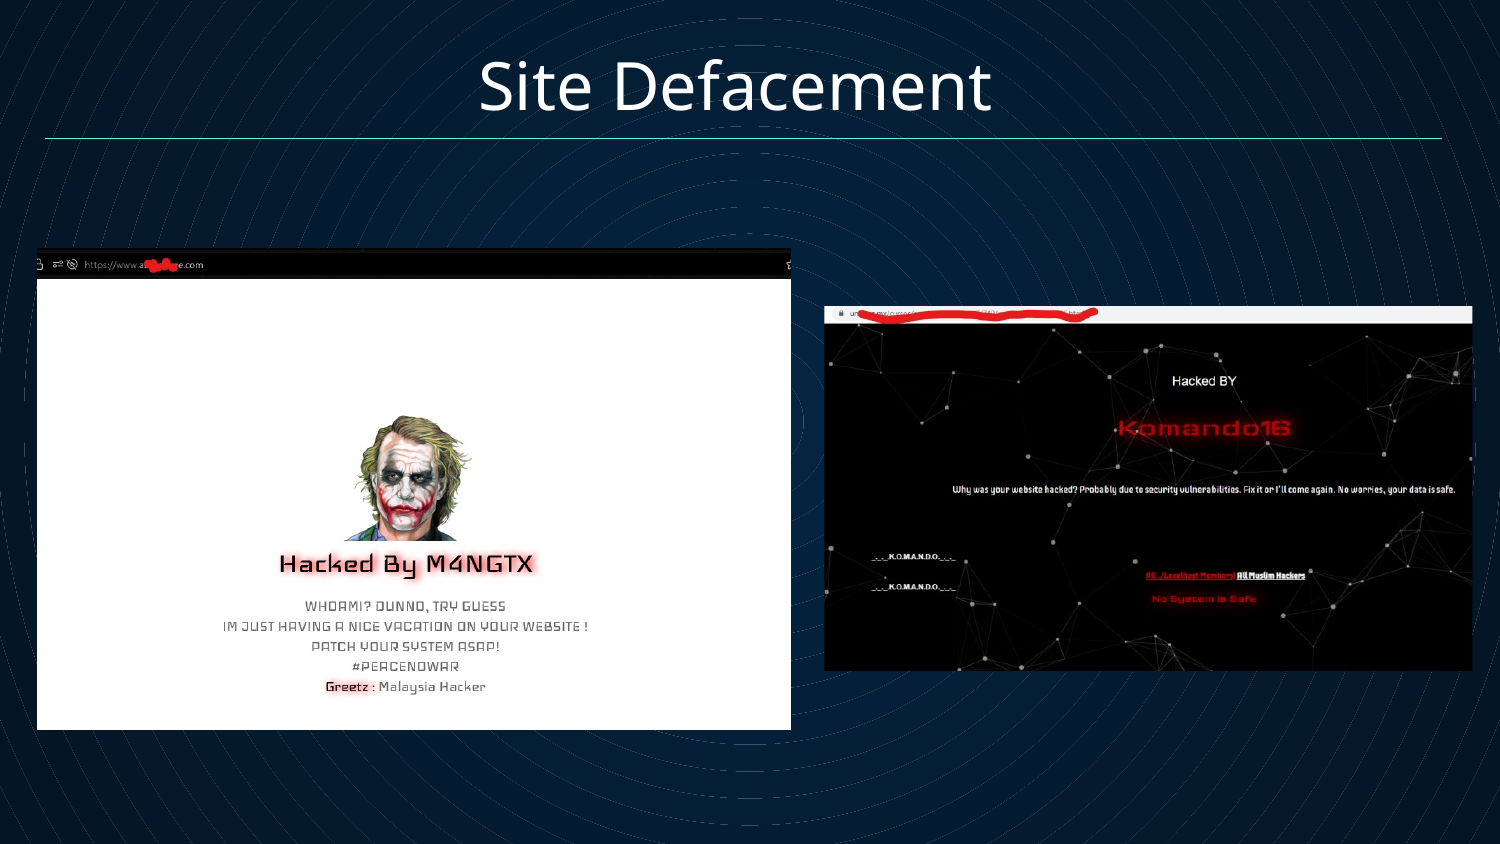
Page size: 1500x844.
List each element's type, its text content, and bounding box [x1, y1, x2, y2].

picture [36, 247, 792, 730]
title Site Defacement [37, 38, 1435, 139]
picture [824, 306, 1473, 672]
